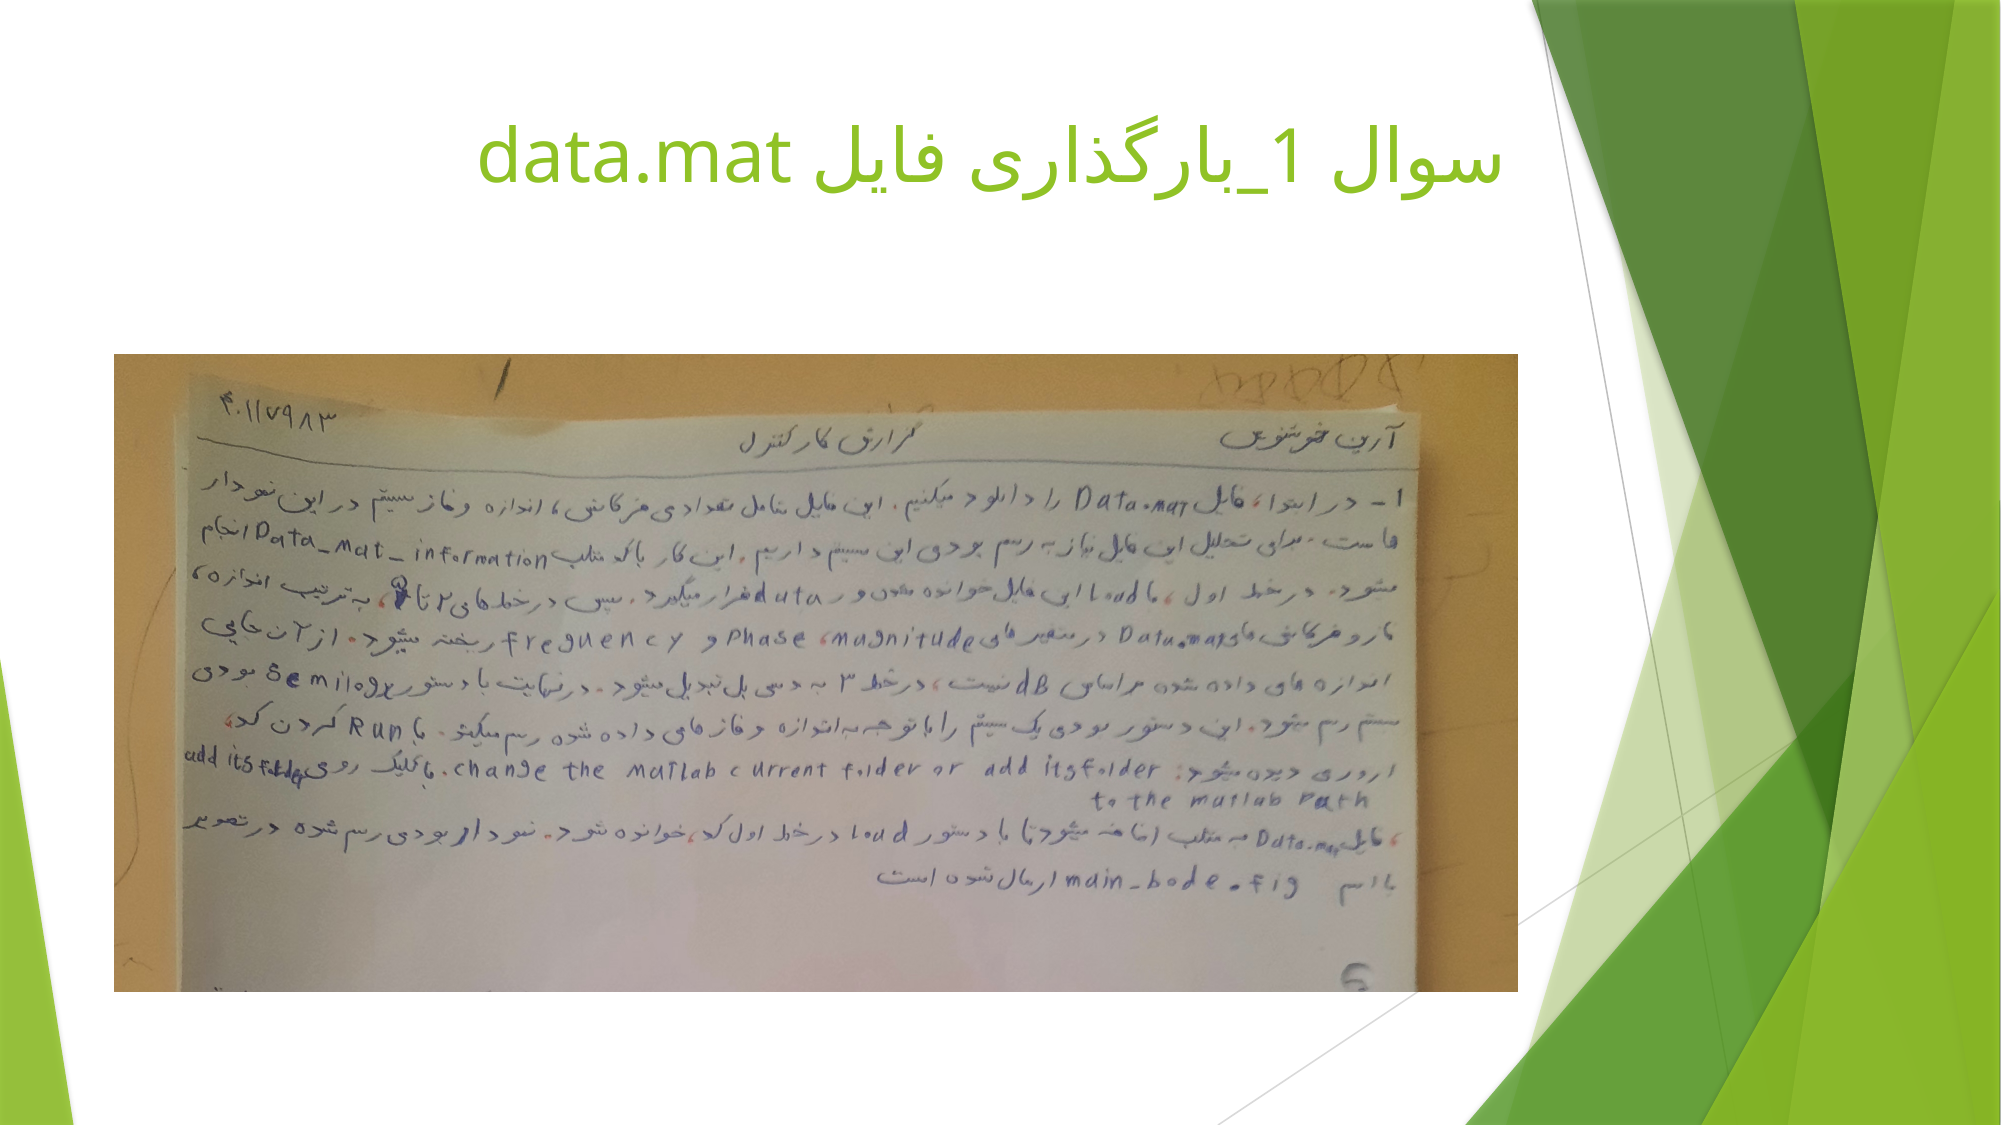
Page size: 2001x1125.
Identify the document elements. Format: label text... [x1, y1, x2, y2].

title سوال 1_بارگذاری فایل data.mat [111, 99, 1522, 317]
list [114, 353, 1519, 992]
